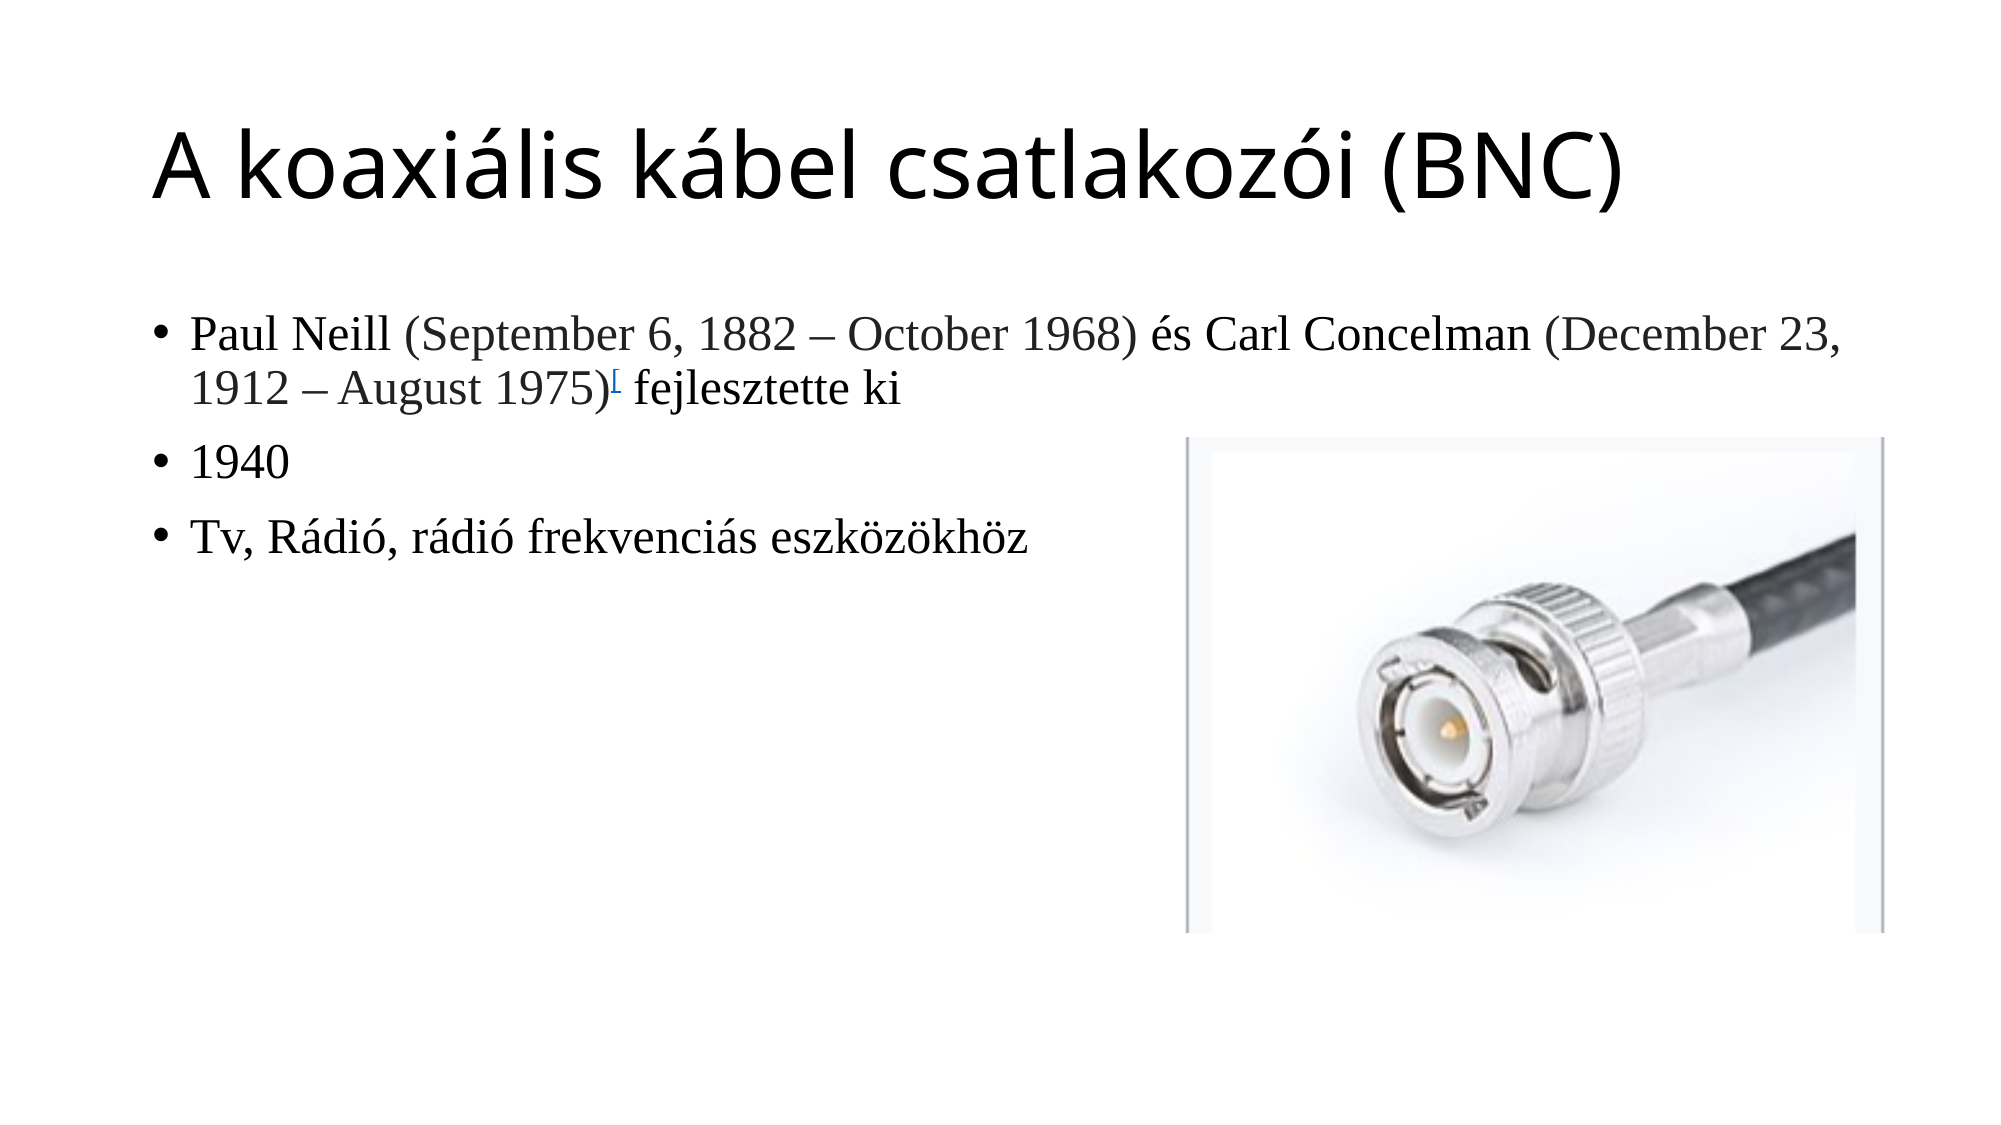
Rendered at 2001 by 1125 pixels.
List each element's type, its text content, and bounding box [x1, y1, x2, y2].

list Paul Neill (September 6, 1882 – October 1968) és Carl Concelman (December 23, 1912 – August 1975)[ fejlesztette ki 1940 Tv, Rádió, rádió frekvenciás eszközökhöz [137, 299, 1863, 1014]
picture [1174, 437, 1890, 933]
title A koaxiális kábel csatlakozói (BNC) [137, 59, 1863, 278]
